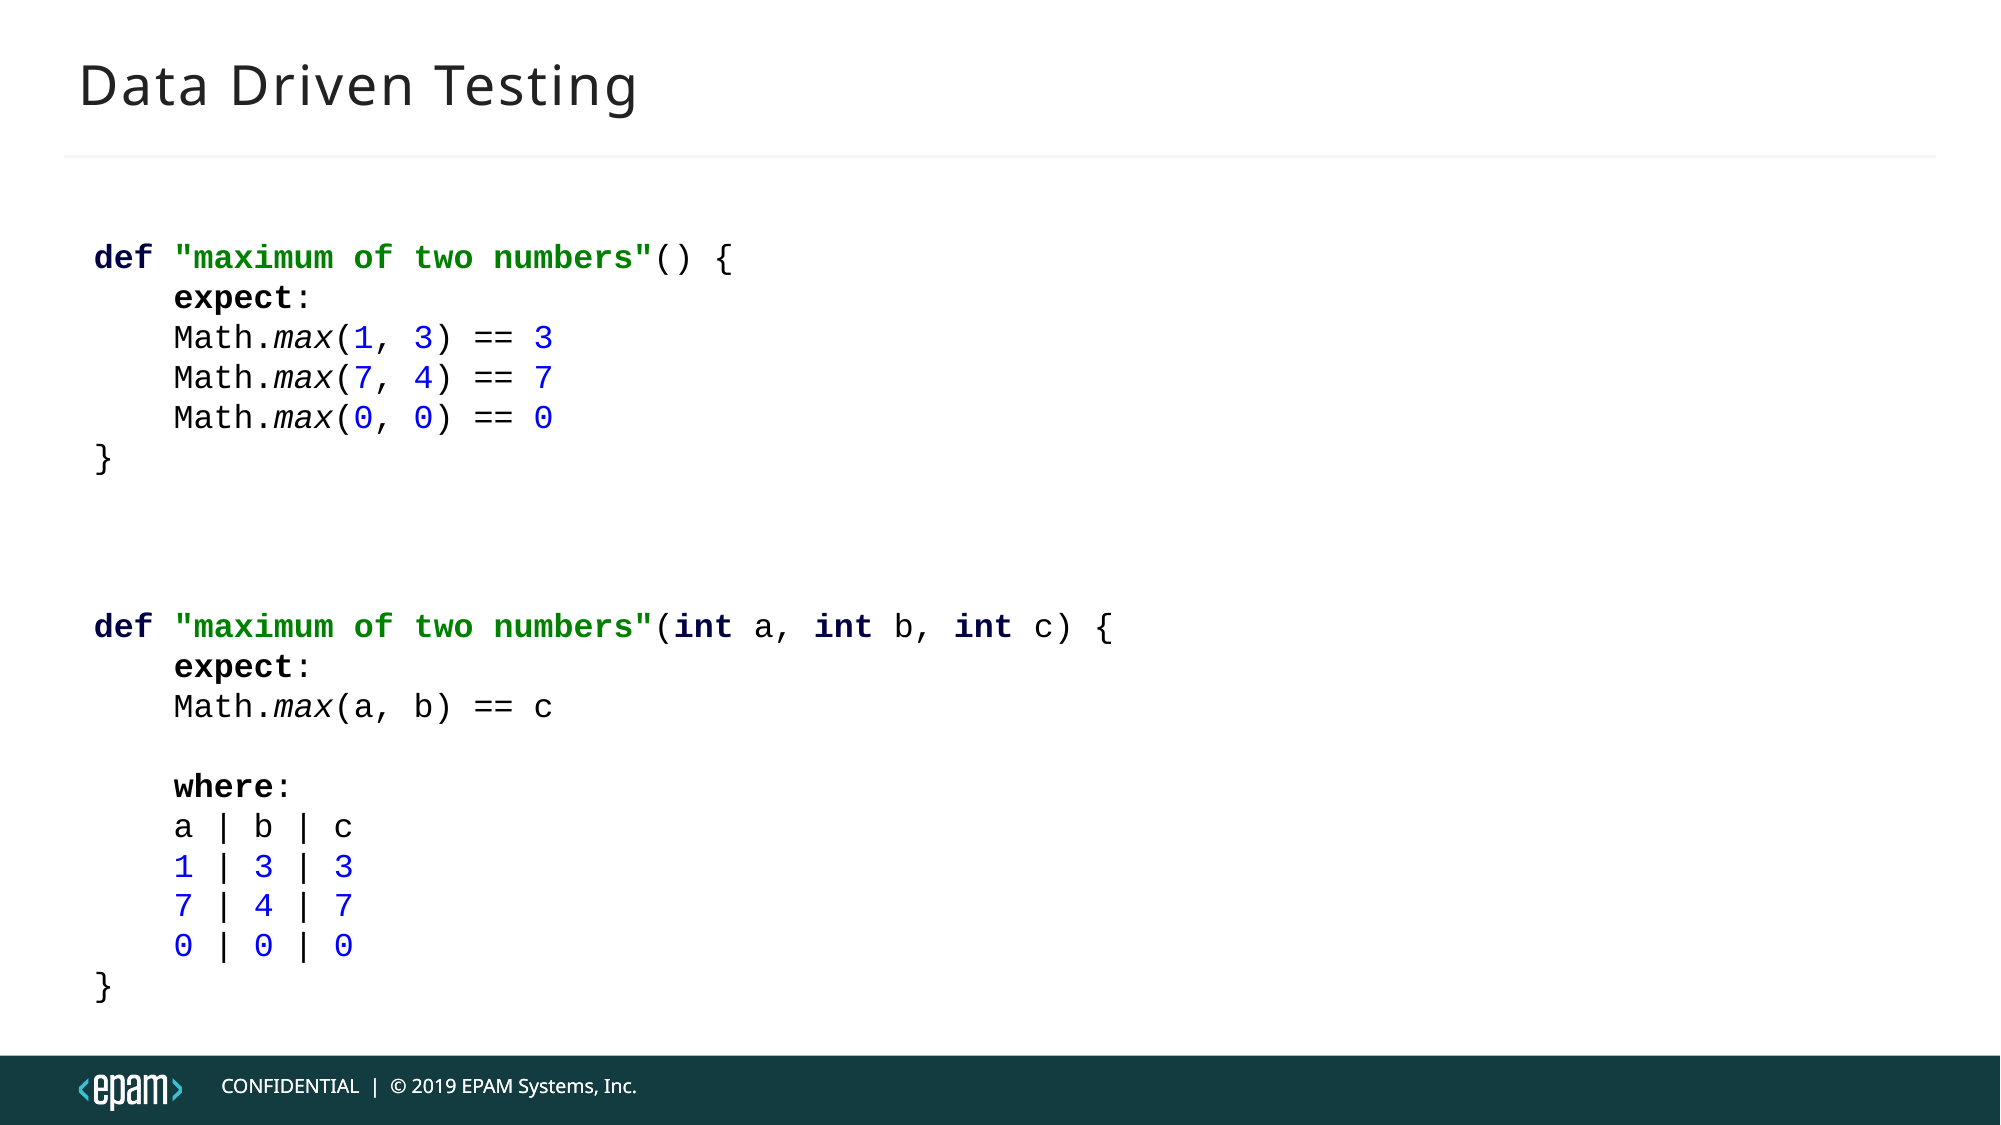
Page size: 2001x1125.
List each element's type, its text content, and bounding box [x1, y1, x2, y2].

title Data Driven Testing [78, 50, 1922, 116]
text_box def "maximum of two numbers"() { expect: Math.max(1, 3) == 3 Math.max(7, 4) == 7 Math.max(0, 0) == 0 } [78, 227, 759, 483]
text_box CONFIDENTIAL | © 2019 EPAM Systems, Inc. [206, 1066, 737, 1105]
text_box def "maximum of two numbers"(int a, int b, int c) { expect: Math.max(a, b) == c where: a | b | c 1 | 3 | 3 7 | 4 | 7 0 | 0 | 0 } [78, 596, 1139, 1011]
